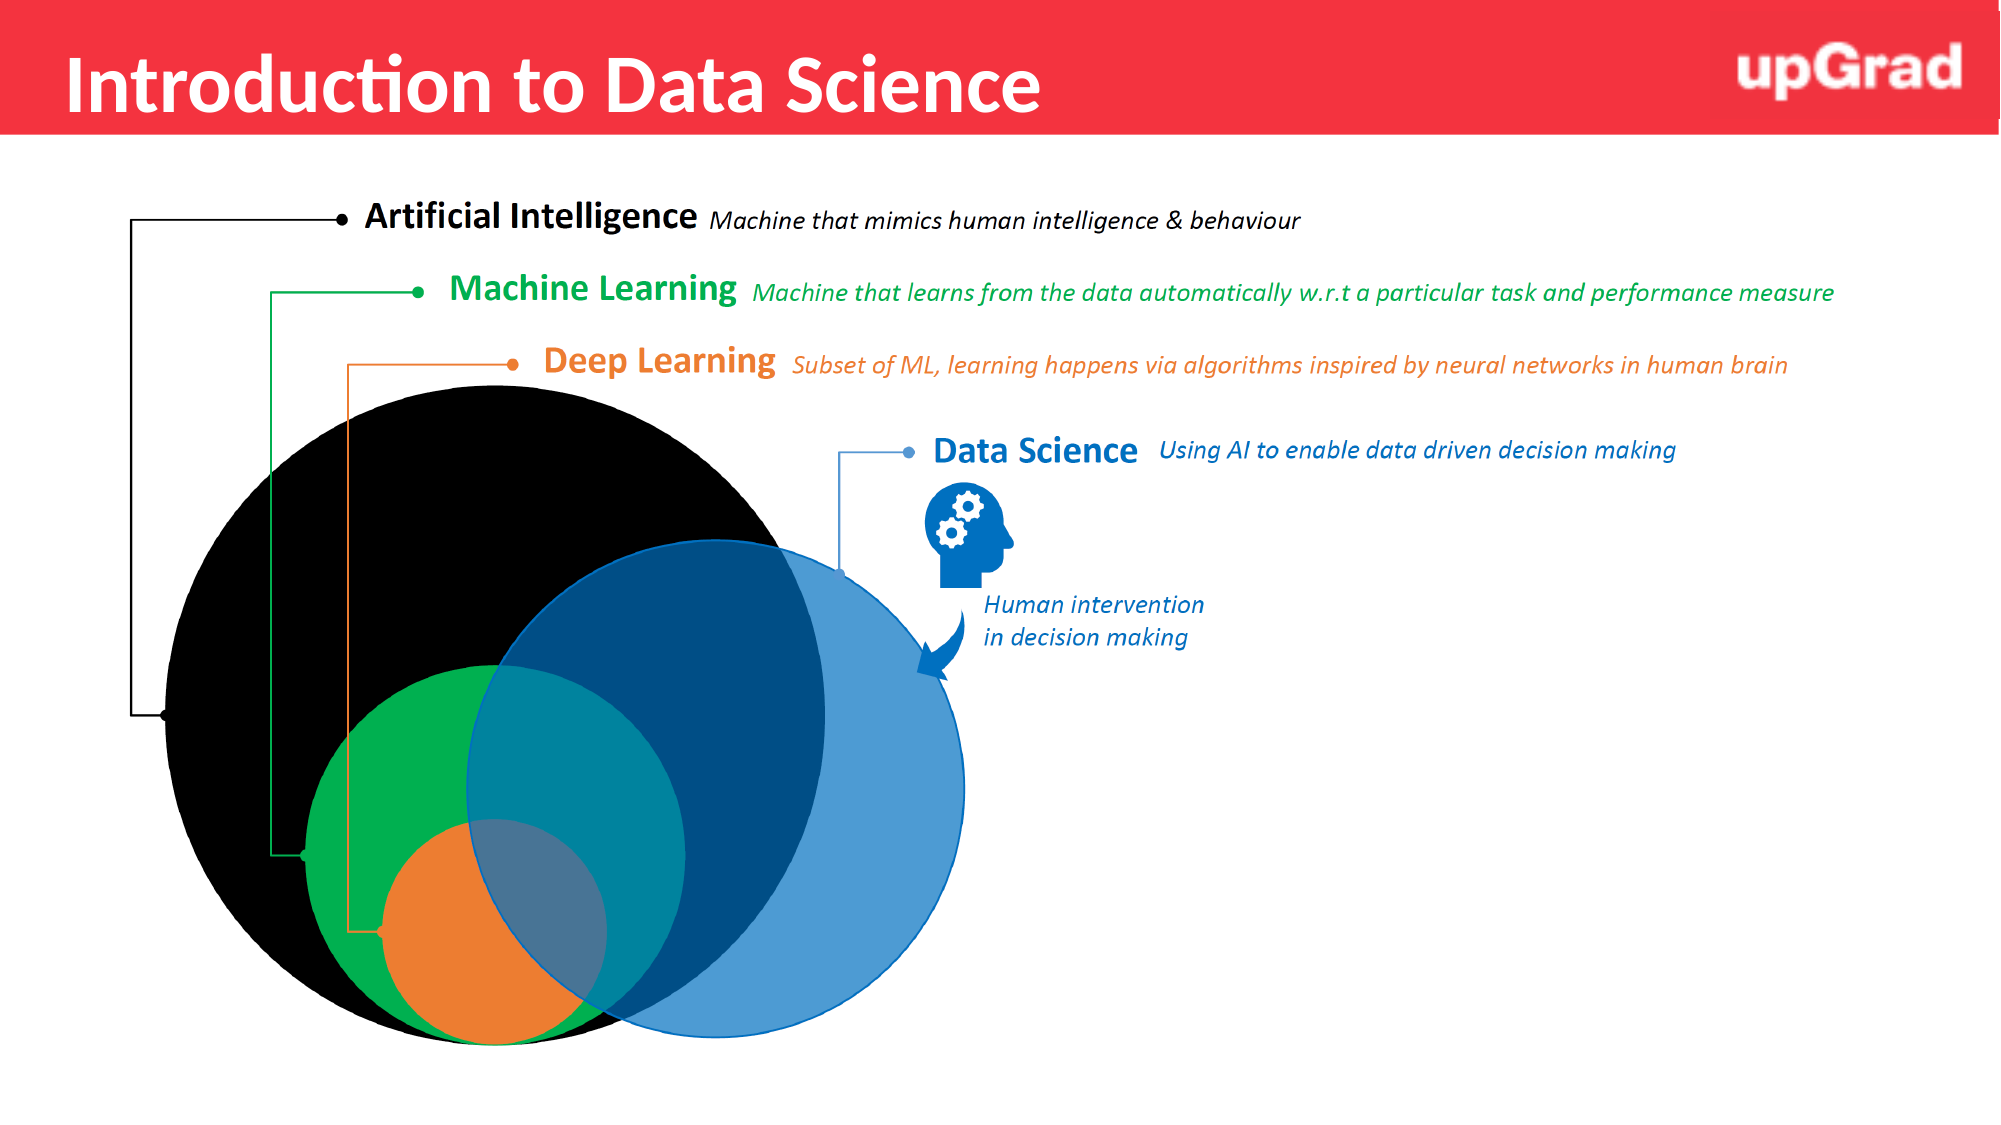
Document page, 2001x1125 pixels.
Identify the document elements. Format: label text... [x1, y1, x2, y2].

text_box Introduction to Data Science [49, 33, 1118, 142]
picture [1710, 11, 2000, 119]
text_box [0, 0, 1999, 135]
picture [103, 187, 1868, 1095]
